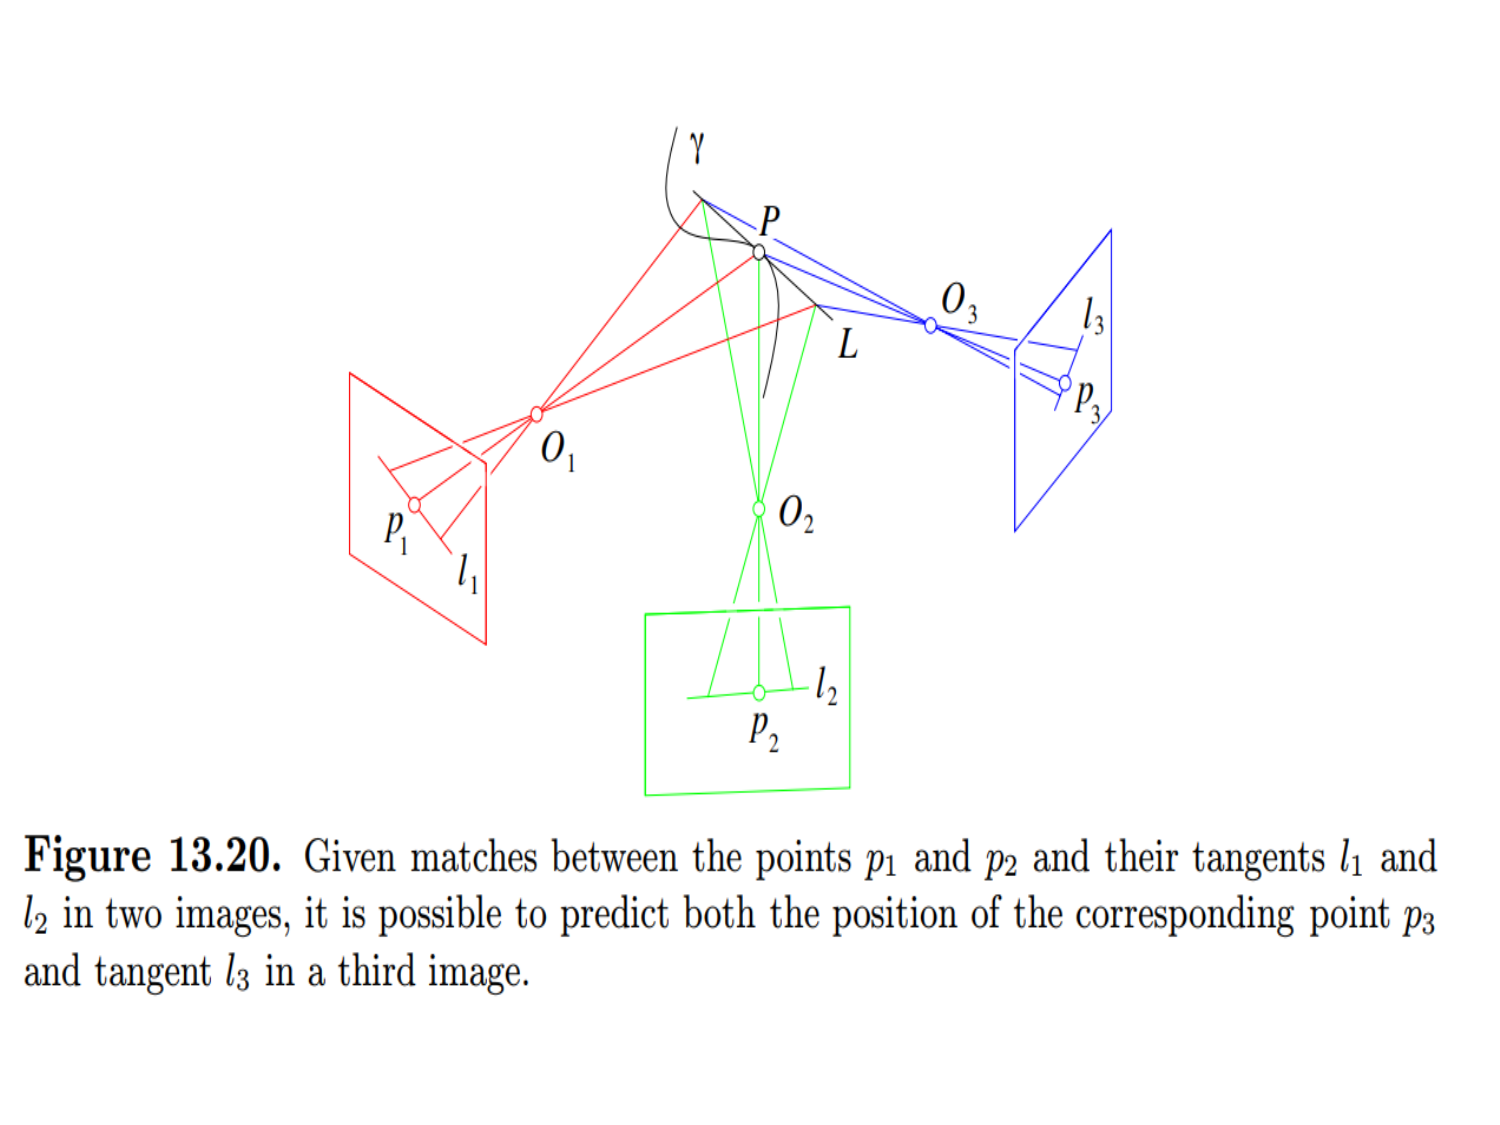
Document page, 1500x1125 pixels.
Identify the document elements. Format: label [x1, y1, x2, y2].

picture [0, 106, 1454, 1020]
